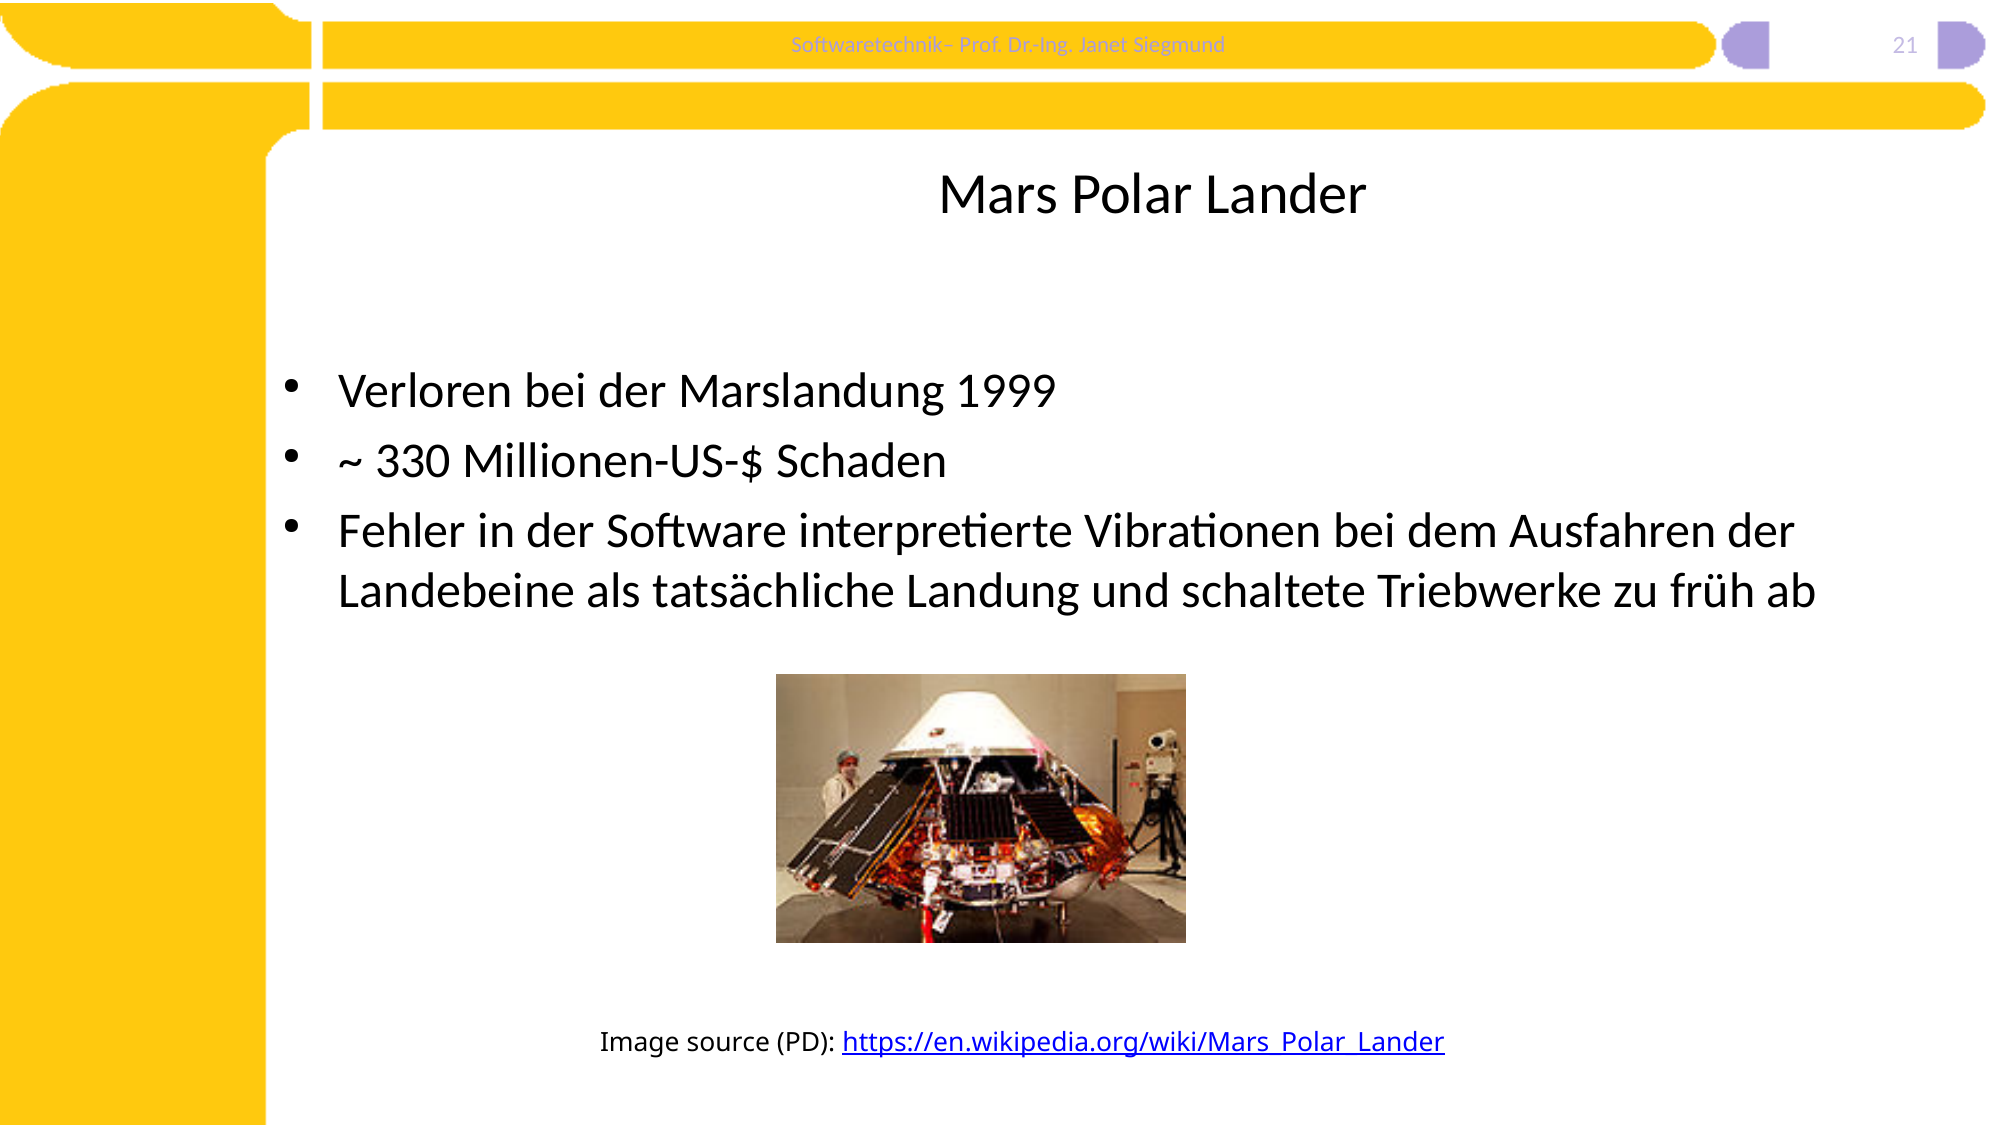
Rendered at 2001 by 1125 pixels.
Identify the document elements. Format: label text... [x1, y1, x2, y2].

picture [0, 3, 1999, 1125]
title Mars Polar Lander [350, 137, 1957, 243]
slide_number 21 [1767, 20, 1934, 67]
list Verloren bei der Marslandung 1999 ~ 330 Millionen-US-$ Schaden Fehler in der Software interpretierte Vibrationen bei dem Ausfahren der Landebeine als tatsächliche Landung und schaltete Triebwerke zu früh ab [267, 349, 1993, 1104]
text_box Image source (PD): https://en.wikipedia.org/wiki/Mars_Polar_Lander [586, 1017, 1957, 1070]
